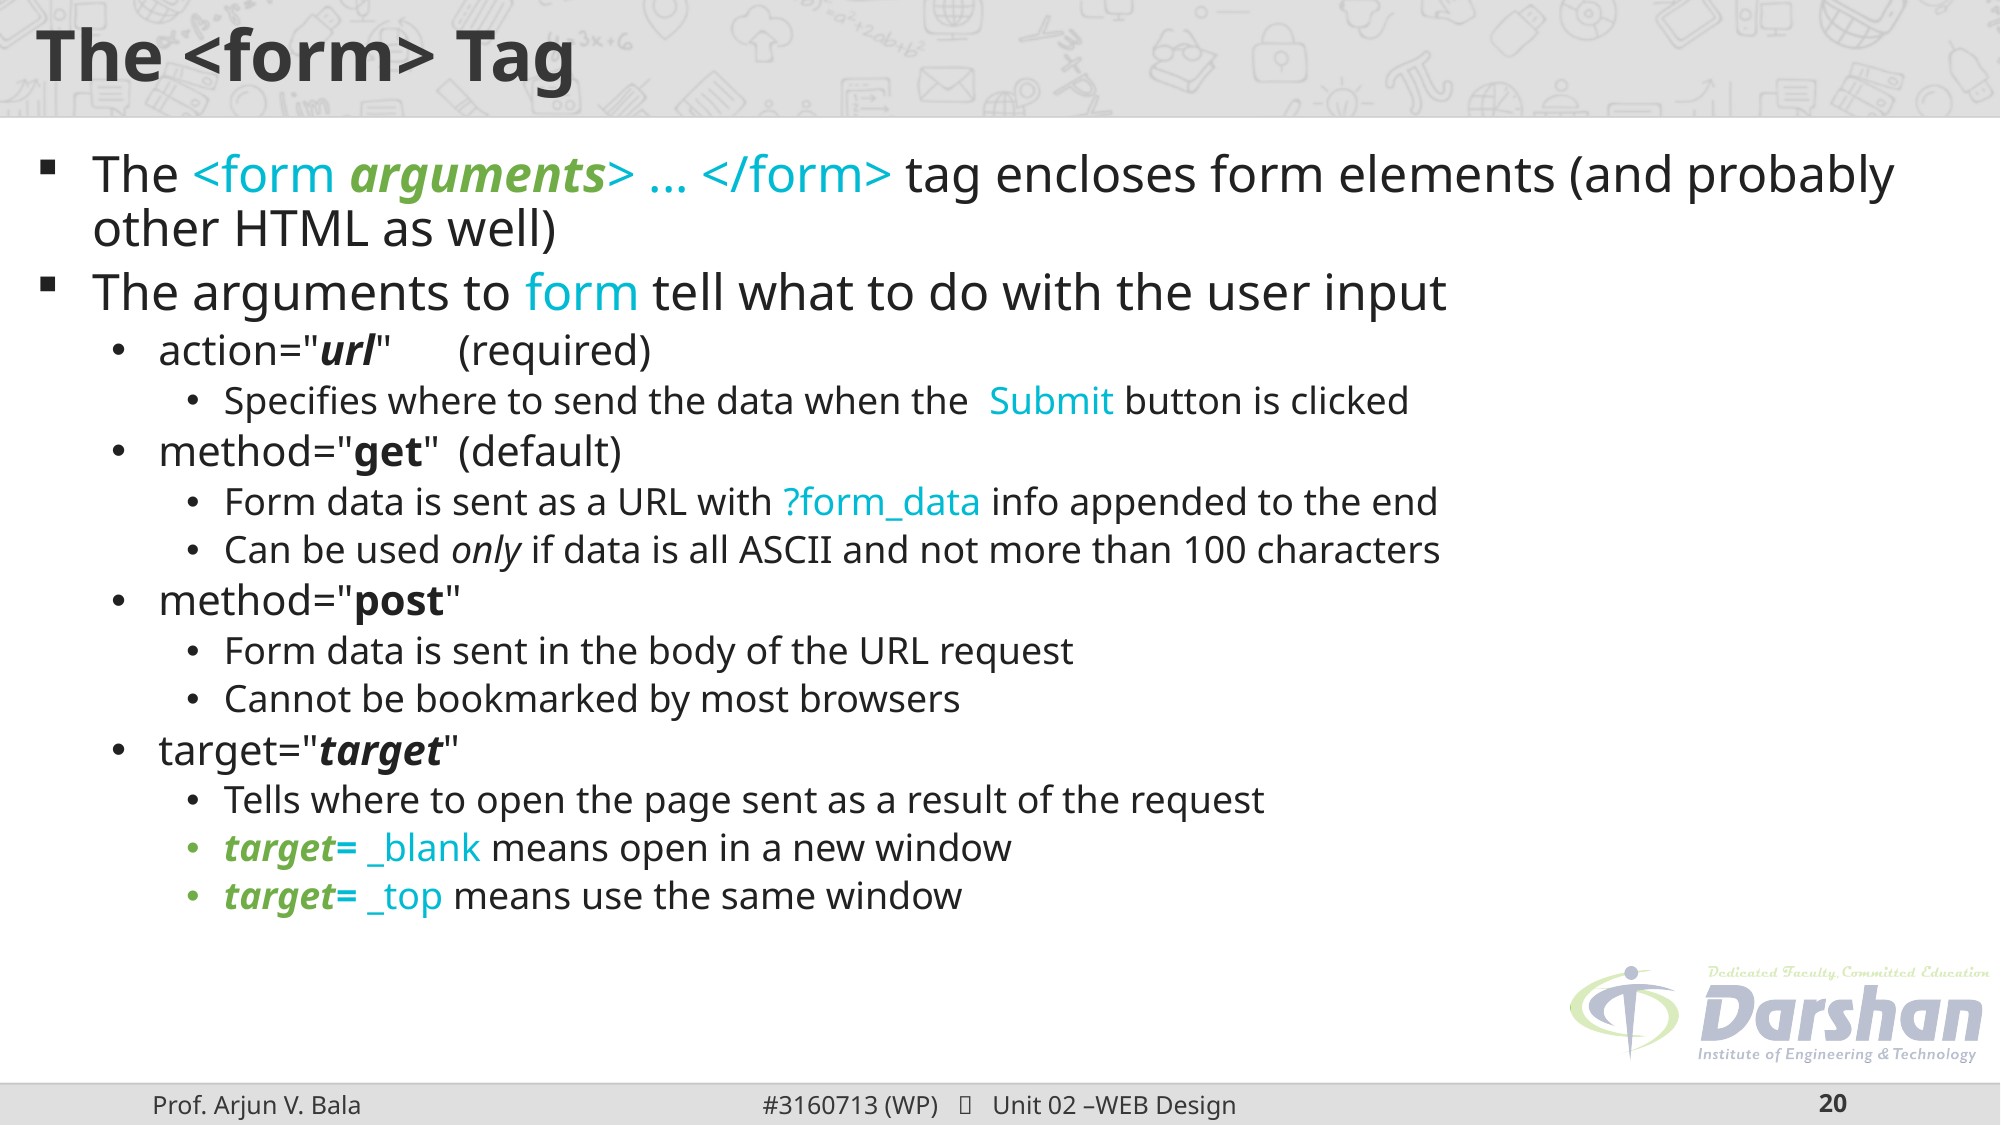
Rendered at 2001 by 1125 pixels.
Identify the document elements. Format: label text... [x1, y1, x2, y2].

list The <form arguments> ... </form> tag encloses form elements (and probably other HTML as well) The arguments to form tell what to do with the user input action="url" (required) Specifies where to send the data when the Submit button is clicked method="get" (default) Form data is sent as a URL with ?form_data info appended to the end Can be used only if data is all ASCII and not more than 100 characters method="post" Form data is sent in the body of the URL request Cannot be bookmarked by most browsers target="target" Tells where to open the page sent as a result of the request target= _blank means open in a new window target= _top means use the same window [21, 141, 1979, 1059]
title The <form> Tag [0, 0, 2000, 117]
